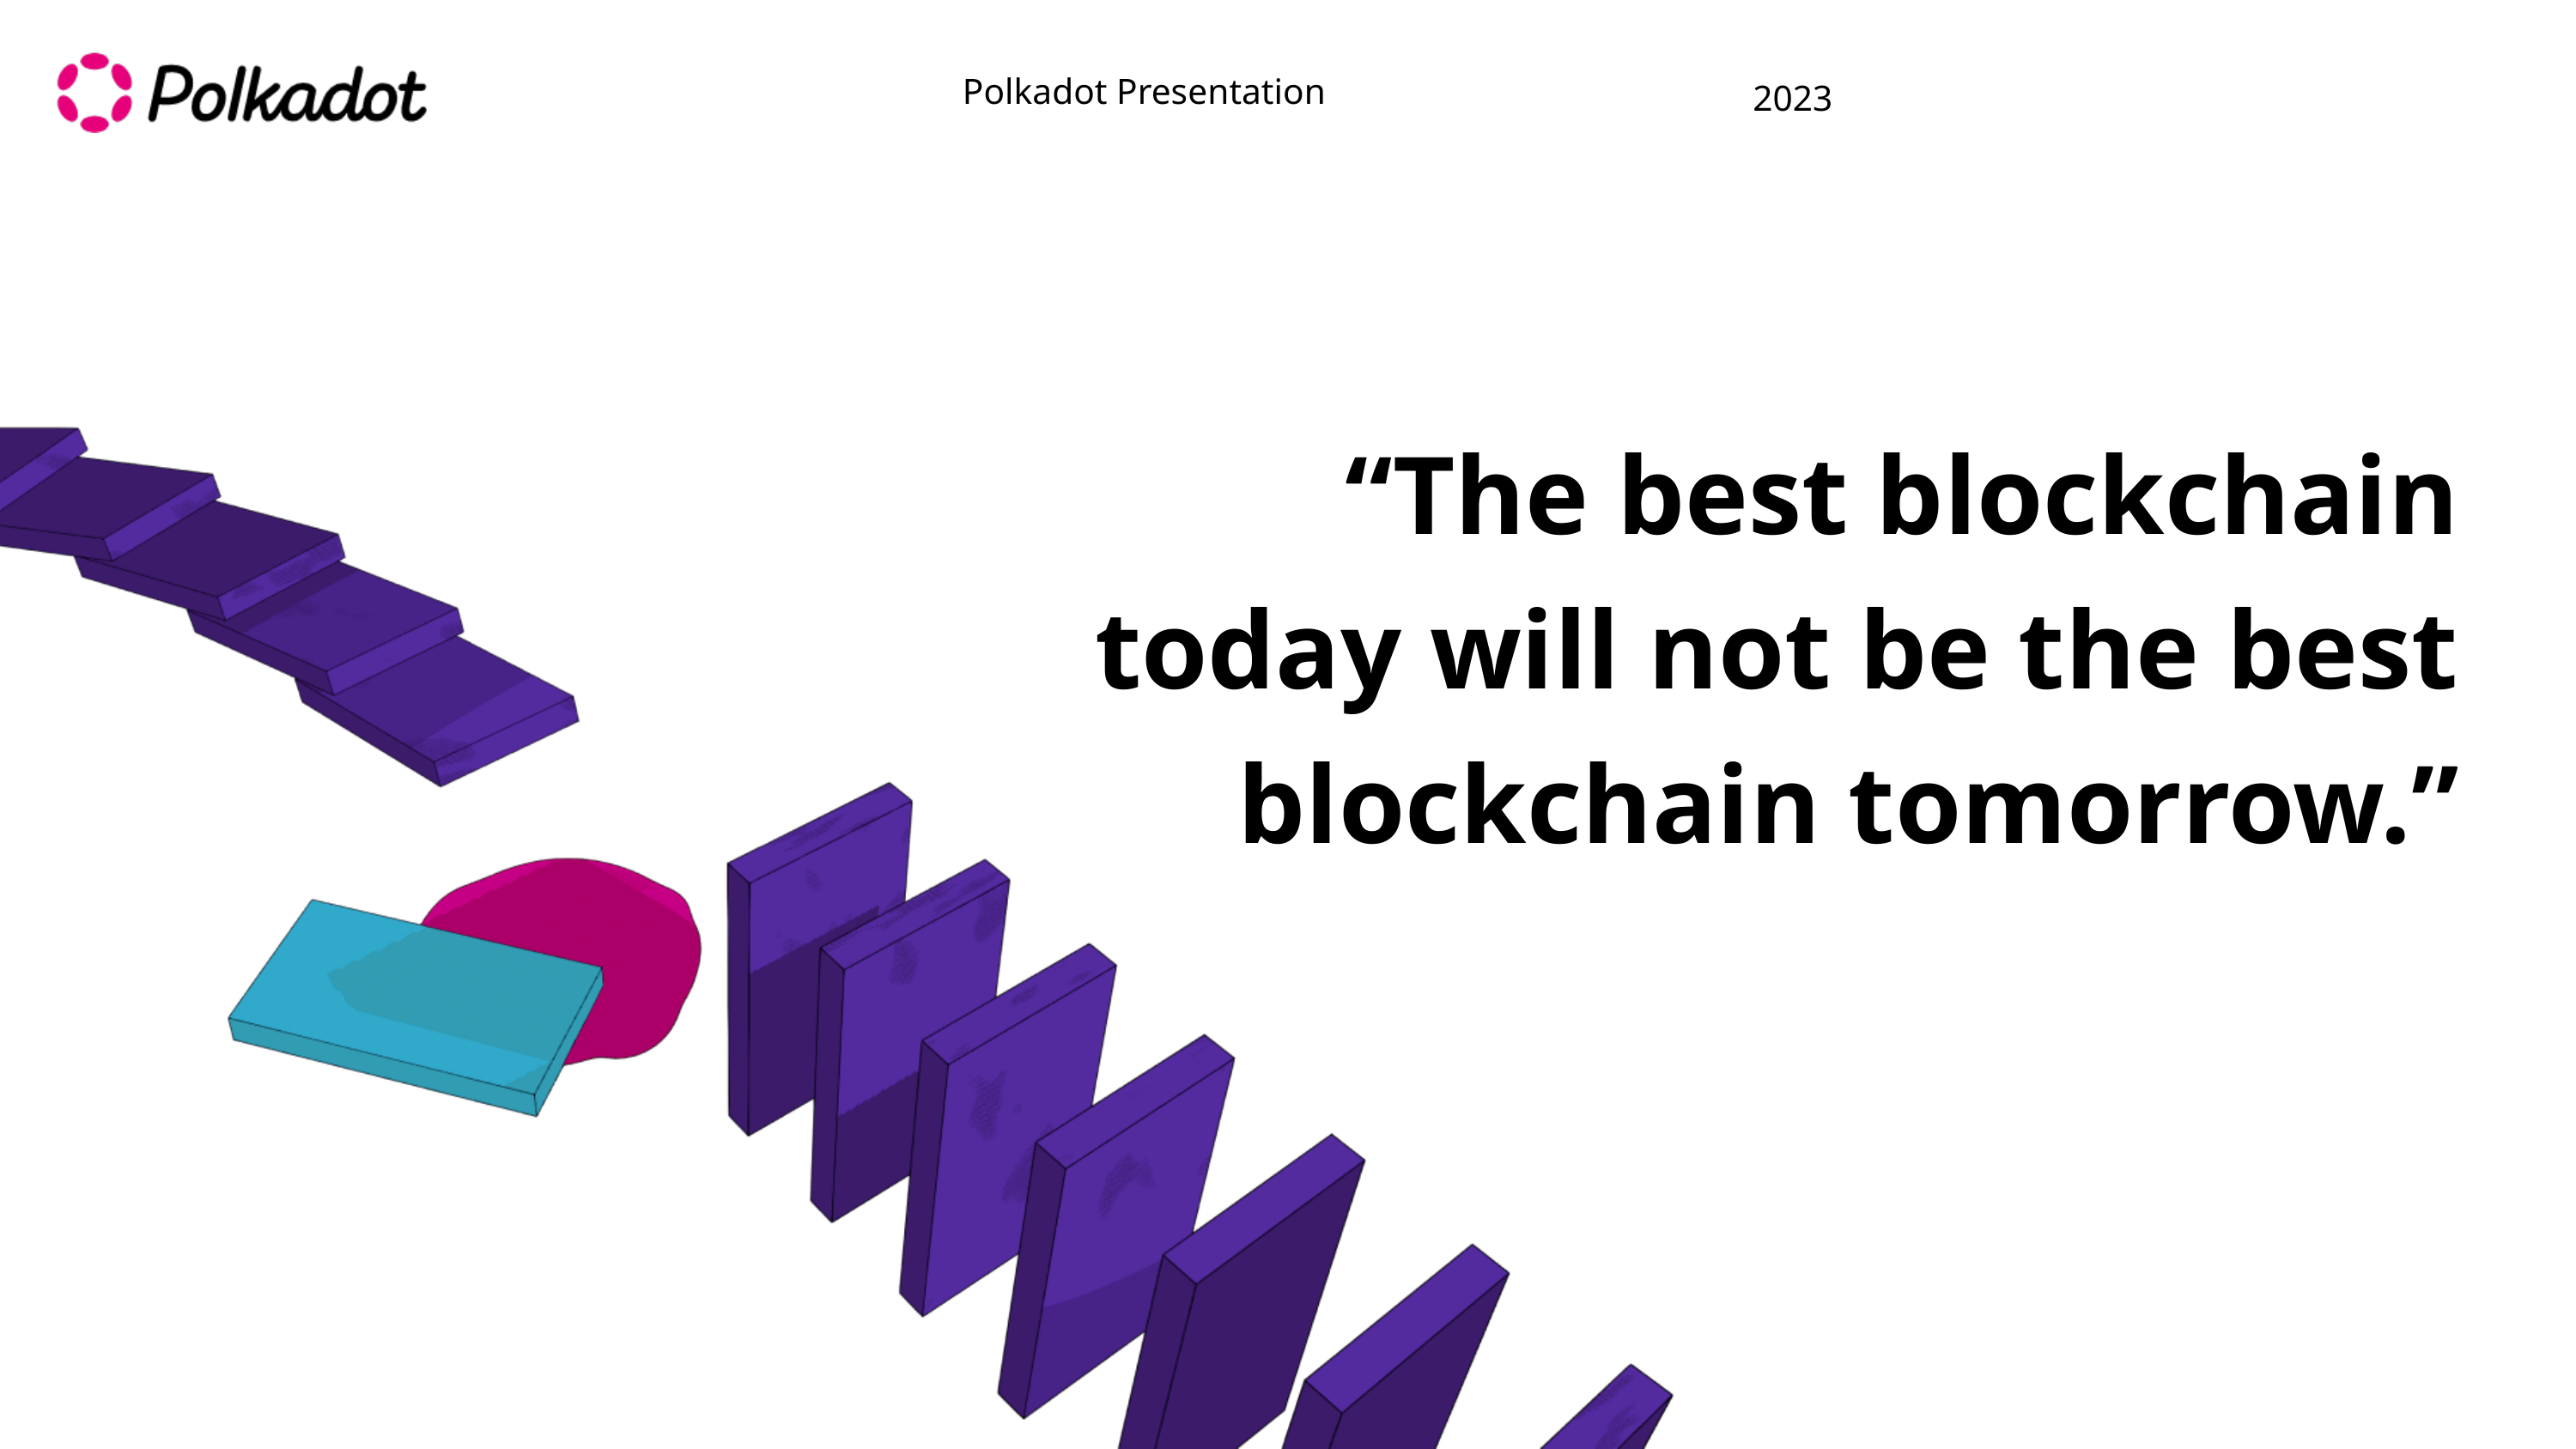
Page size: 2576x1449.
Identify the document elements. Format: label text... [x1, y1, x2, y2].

text_box “The best blockchain today will not be the best blockchain tomorrow.” [1692, 392, 2460, 874]
picture [0, 0, 2576, 133]
picture [0, 392, 1692, 1449]
